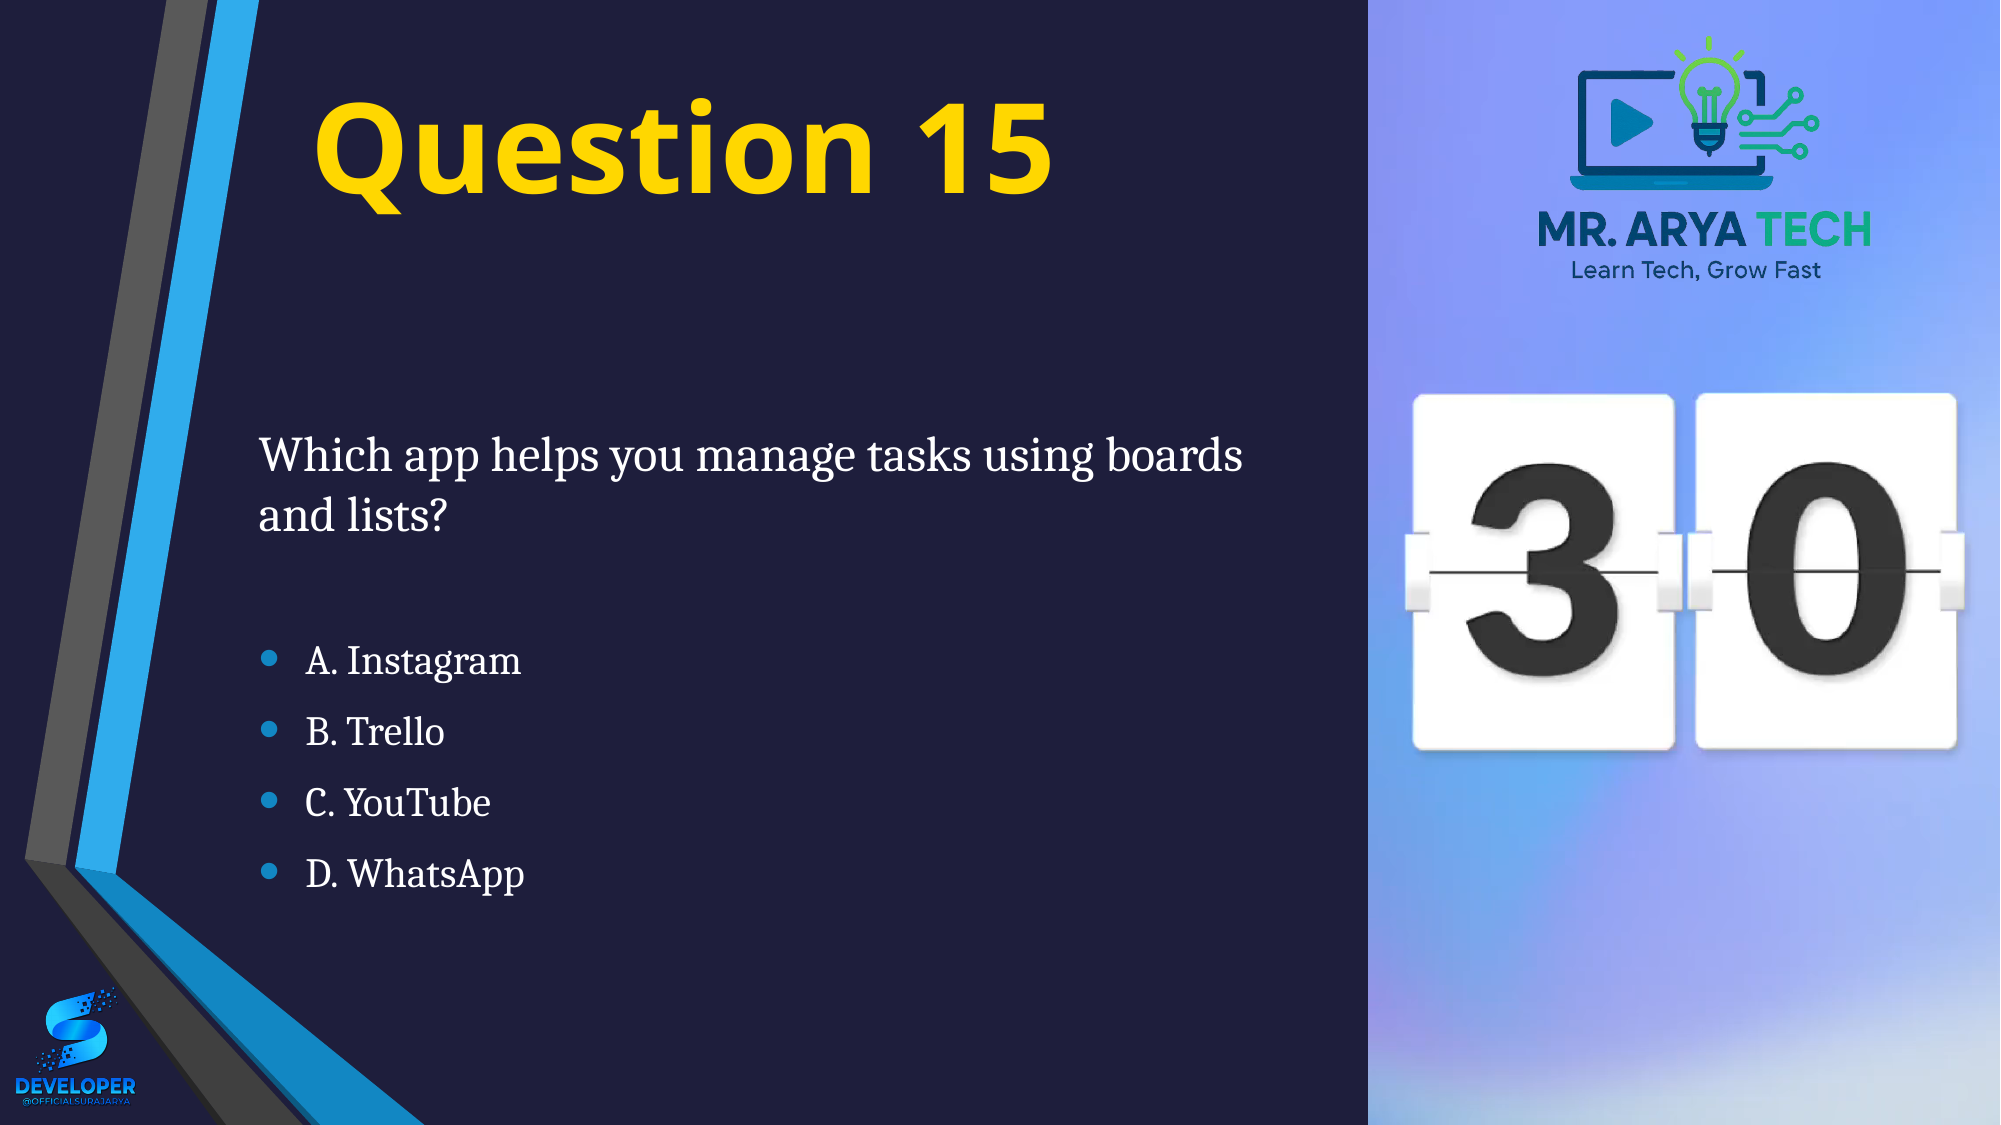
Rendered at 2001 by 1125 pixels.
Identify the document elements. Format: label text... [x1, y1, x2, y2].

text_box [1366, 0, 2000, 1125]
picture [12, 983, 140, 1111]
list Which app helps you manage tasks using boards and lists? A. Instagram B. Trello C. YouTube D. WhatsApp [243, 437, 1313, 950]
title Question 15 [0, 0, 1366, 288]
picture [1522, 5, 1888, 371]
